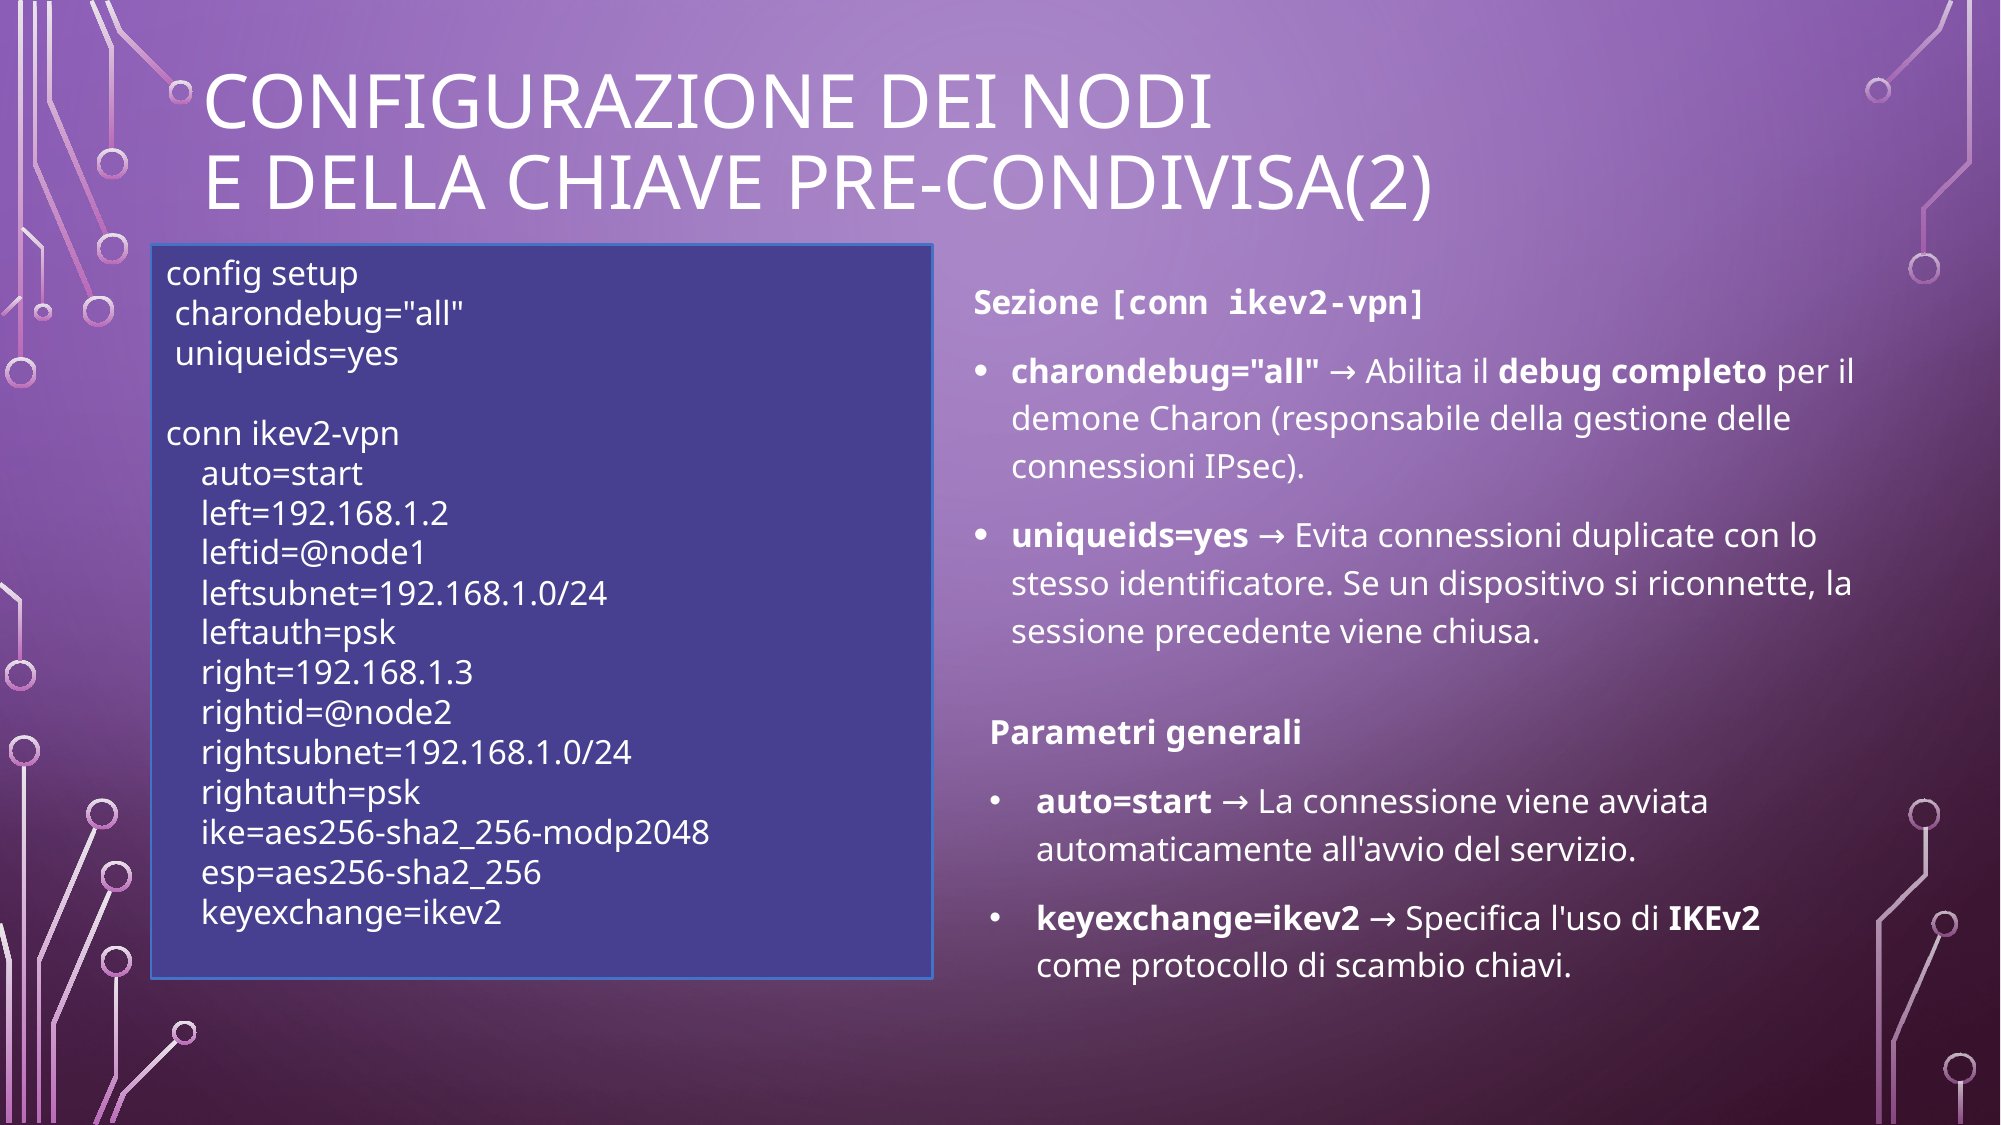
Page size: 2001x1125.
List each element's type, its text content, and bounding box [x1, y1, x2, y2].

title Configurazione dei Nodi e della chiave pre-condivisa(2) [187, 23, 1813, 266]
text_box config setup charondebug="all" uniqueids=yes conn ikev2-vpn auto=start left=192.168.1.2 leftid=@node1 leftsubnet=192.168.1.0/24 leftauth=psk right=192.168.1.3 rightid=@node2 rightsubnet=192.168.1.0/24 rightauth=psk ike=aes256-sha2_256-modp2048 esp=aes256-sha2_256 keyexchange=ikev2 [150, 243, 934, 980]
text_box Parametri generali auto=start → La connessione viene avviata automaticamente all'avvio del servizio. keyexchange=ikev2 → Specifica l'uso di IKEv2 come protocollo di scambio chiavi. [974, 695, 1831, 993]
list Sezione [conn ikev2-vpn] charondebug="all" → Abilita il debug completo per il demone Charon (responsabile della gestione delle connessioni IPsec). uniqueids=yes → Evita connessioni duplicate con lo stesso identificatore. Se un dispositivo si riconnette, la sessione precedente viene chiusa. [958, 265, 1884, 630]
